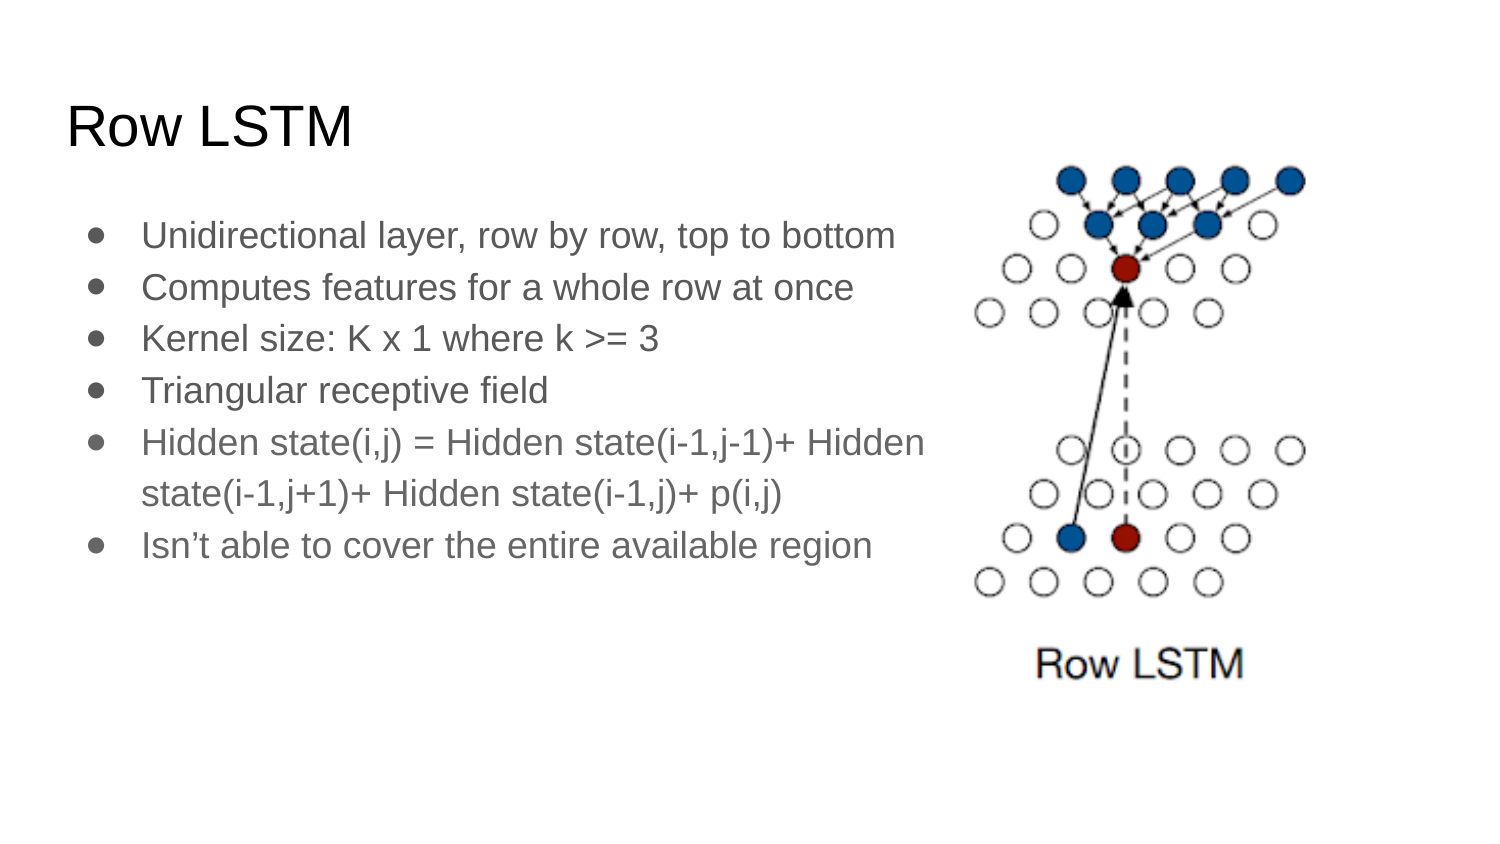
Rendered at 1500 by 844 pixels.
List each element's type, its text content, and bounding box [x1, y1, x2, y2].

list Unidirectional layer, row by row, top to bottom Computes features for a whole row at once Kernel size: K x 1 where k >= 3 Triangular receptive field Hidden state(i,j) = Hidden state(i-1,j-1)+ Hidden state(i-1,j+1)+ Hidden state(i-1,j)+ p(i,j) Isn’t able to cover the entire available region [51, 189, 1019, 750]
picture [959, 125, 1332, 718]
title Row LSTM [51, 72, 1449, 167]
